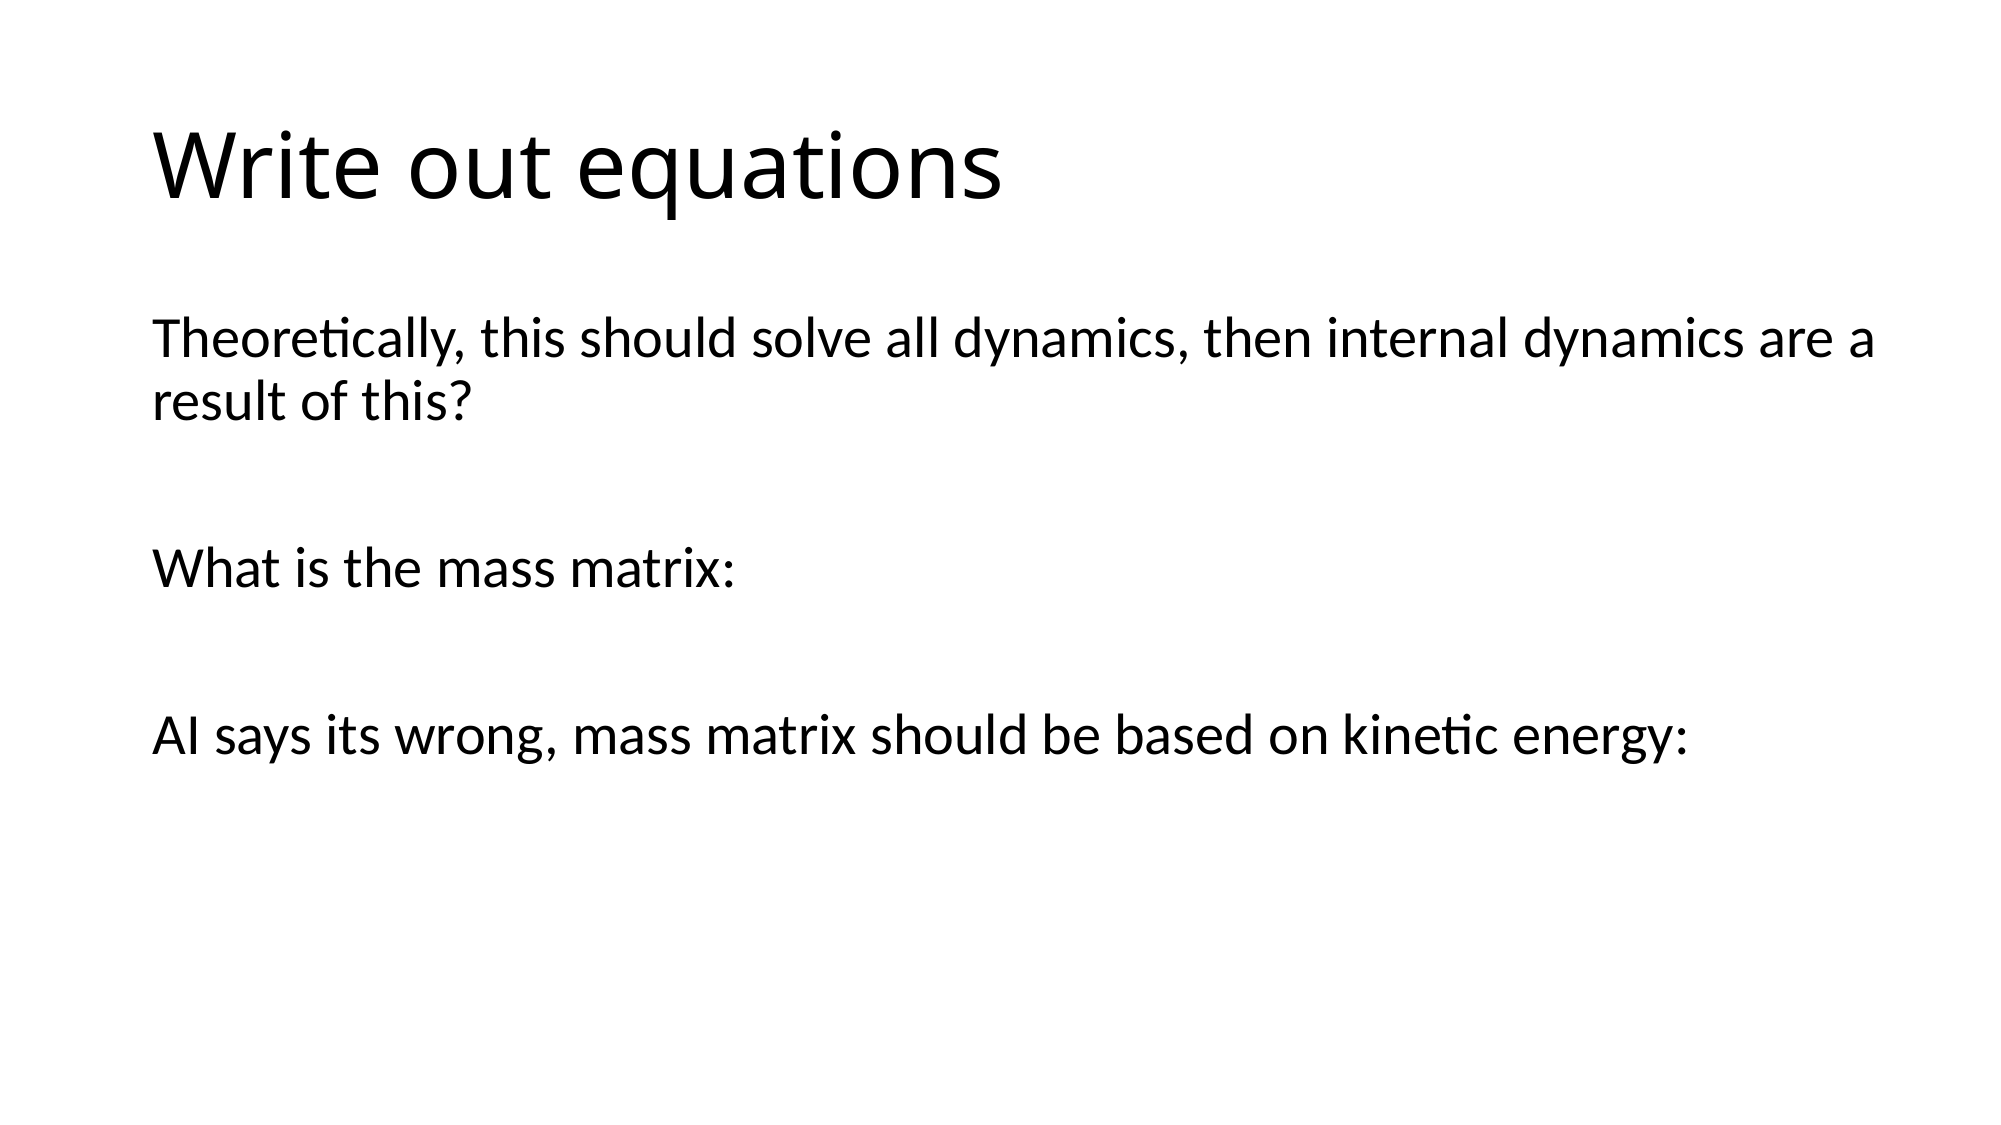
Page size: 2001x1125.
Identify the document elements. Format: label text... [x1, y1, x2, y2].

title Write out equations [137, 59, 1863, 278]
